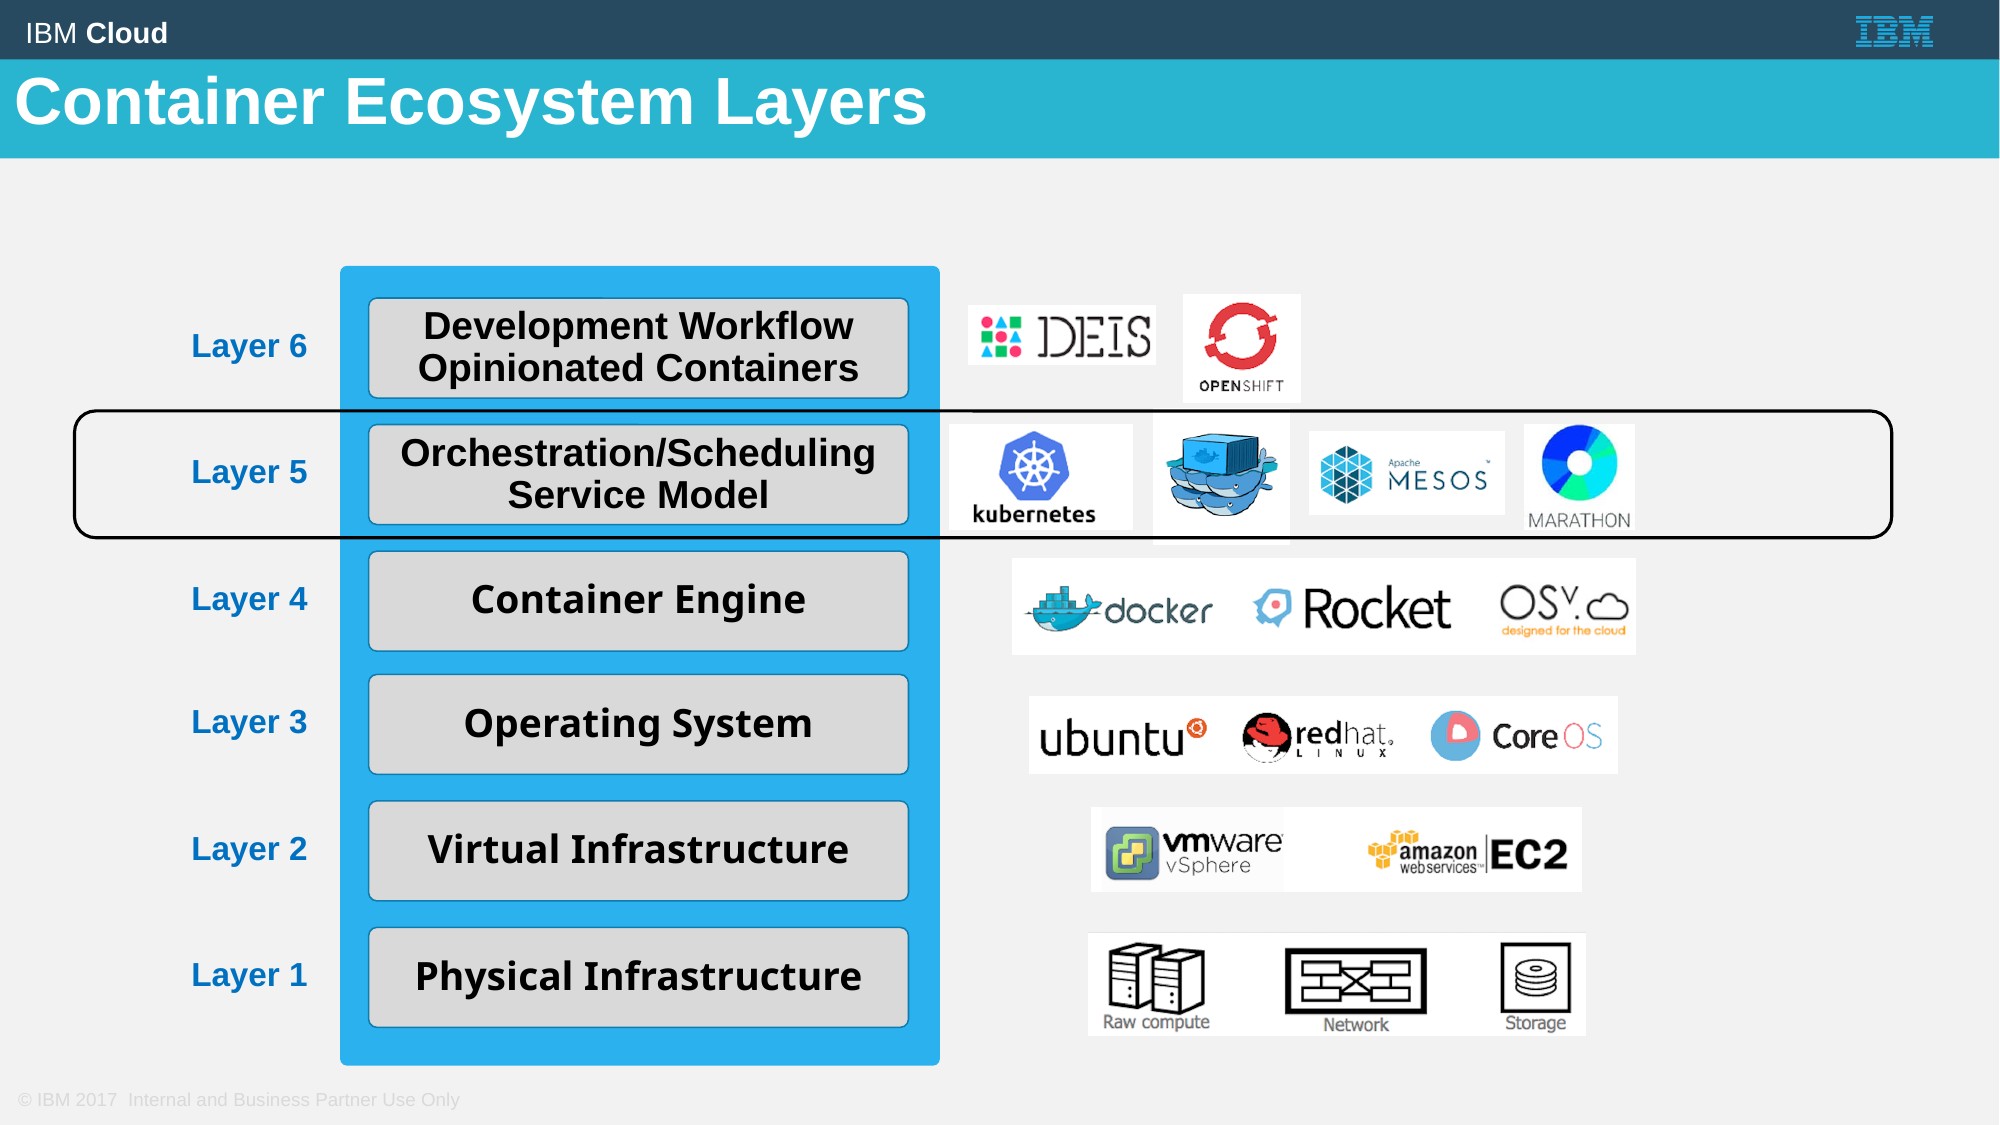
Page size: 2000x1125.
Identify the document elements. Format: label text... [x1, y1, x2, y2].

picture [1087, 932, 1586, 1036]
text_box [340, 265, 940, 410]
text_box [175, 298, 909, 399]
picture [1012, 558, 1636, 655]
list Container Ecosystem Layers [0, 59, 2000, 159]
picture [968, 305, 1156, 365]
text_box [175, 800, 909, 901]
picture [1856, 16, 1933, 47]
picture [949, 424, 1133, 530]
picture [1091, 807, 1582, 892]
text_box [175, 424, 909, 525]
picture [1029, 696, 1618, 774]
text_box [175, 551, 909, 652]
picture [1309, 431, 1505, 515]
text_box [340, 538, 940, 1066]
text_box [175, 674, 909, 775]
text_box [175, 927, 909, 1028]
picture [1153, 408, 1290, 545]
text_box [74, 410, 1153, 538]
picture [1183, 294, 1301, 403]
text_box [1290, 410, 1892, 538]
picture [1524, 424, 1635, 530]
